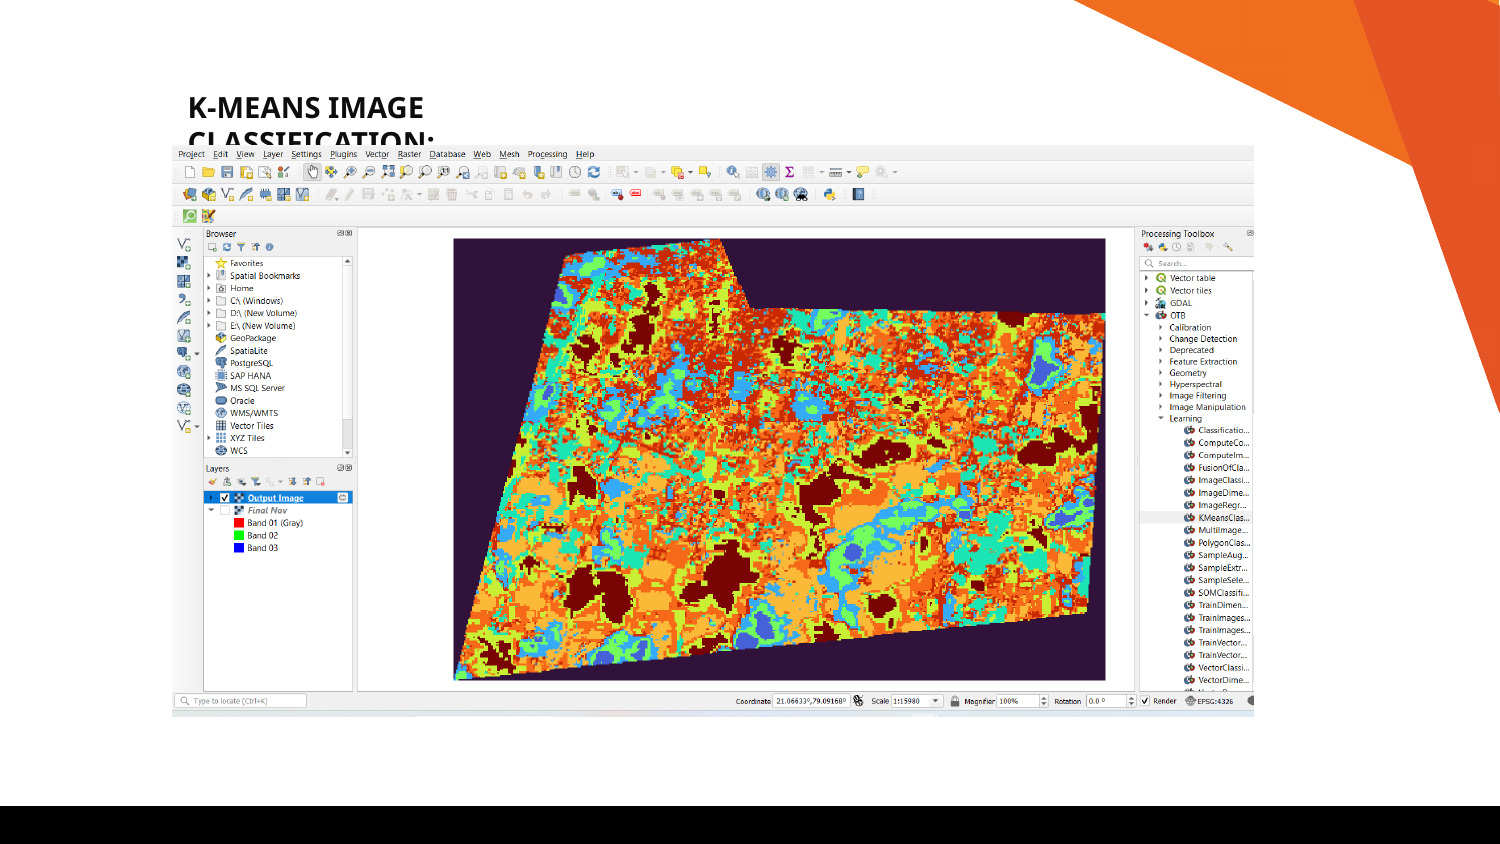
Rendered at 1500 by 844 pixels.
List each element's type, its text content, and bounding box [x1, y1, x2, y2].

picture [172, 0, 1500, 717]
text_box [0, 806, 1500, 844]
text_box K-MEANS IMAGE CLASSIFICATION: [172, 81, 625, 144]
